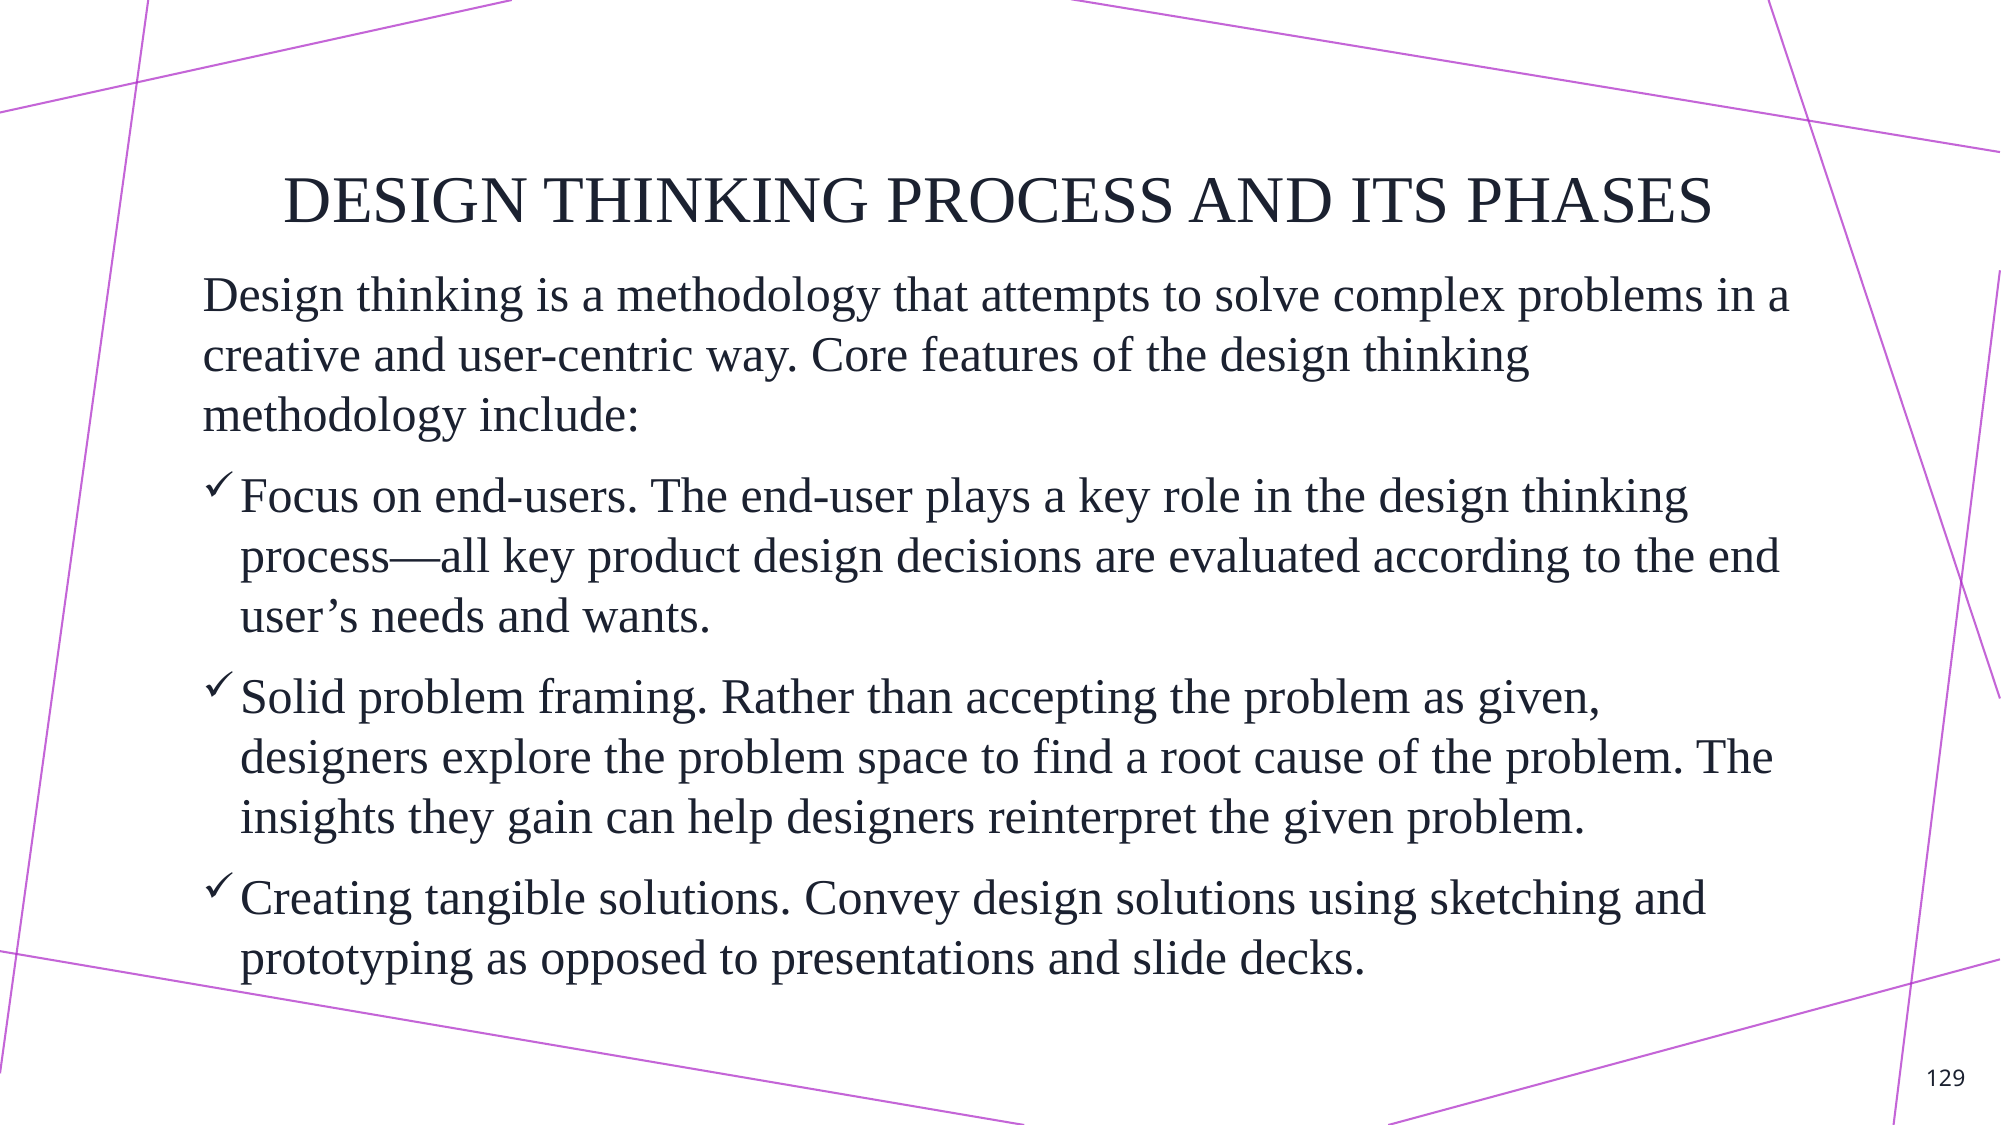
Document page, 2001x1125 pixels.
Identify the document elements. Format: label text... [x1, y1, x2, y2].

slide_number 129 [1903, 1049, 1981, 1110]
list Design thinking is a methodology that attempts to solve complex problems in a creative and user-centric way. Core features of the design thinking methodology include: Focus on end-users. The end-user plays a key role in the design thinking process—all key product design decisions are evaluated according to the end user’s needs and wants. Solid problem framing. Rather than accepting the problem as given, designers explore the problem space to find a root cause of the problem. The insights they gain can help designers reinterpret the given problem. Creating tangible solutions. Convey design solutions using sketching and prototyping as opposed to presentations and slide decks. [187, 254, 1813, 999]
title Design Thinking Process and Its Phases [187, 87, 1813, 254]
